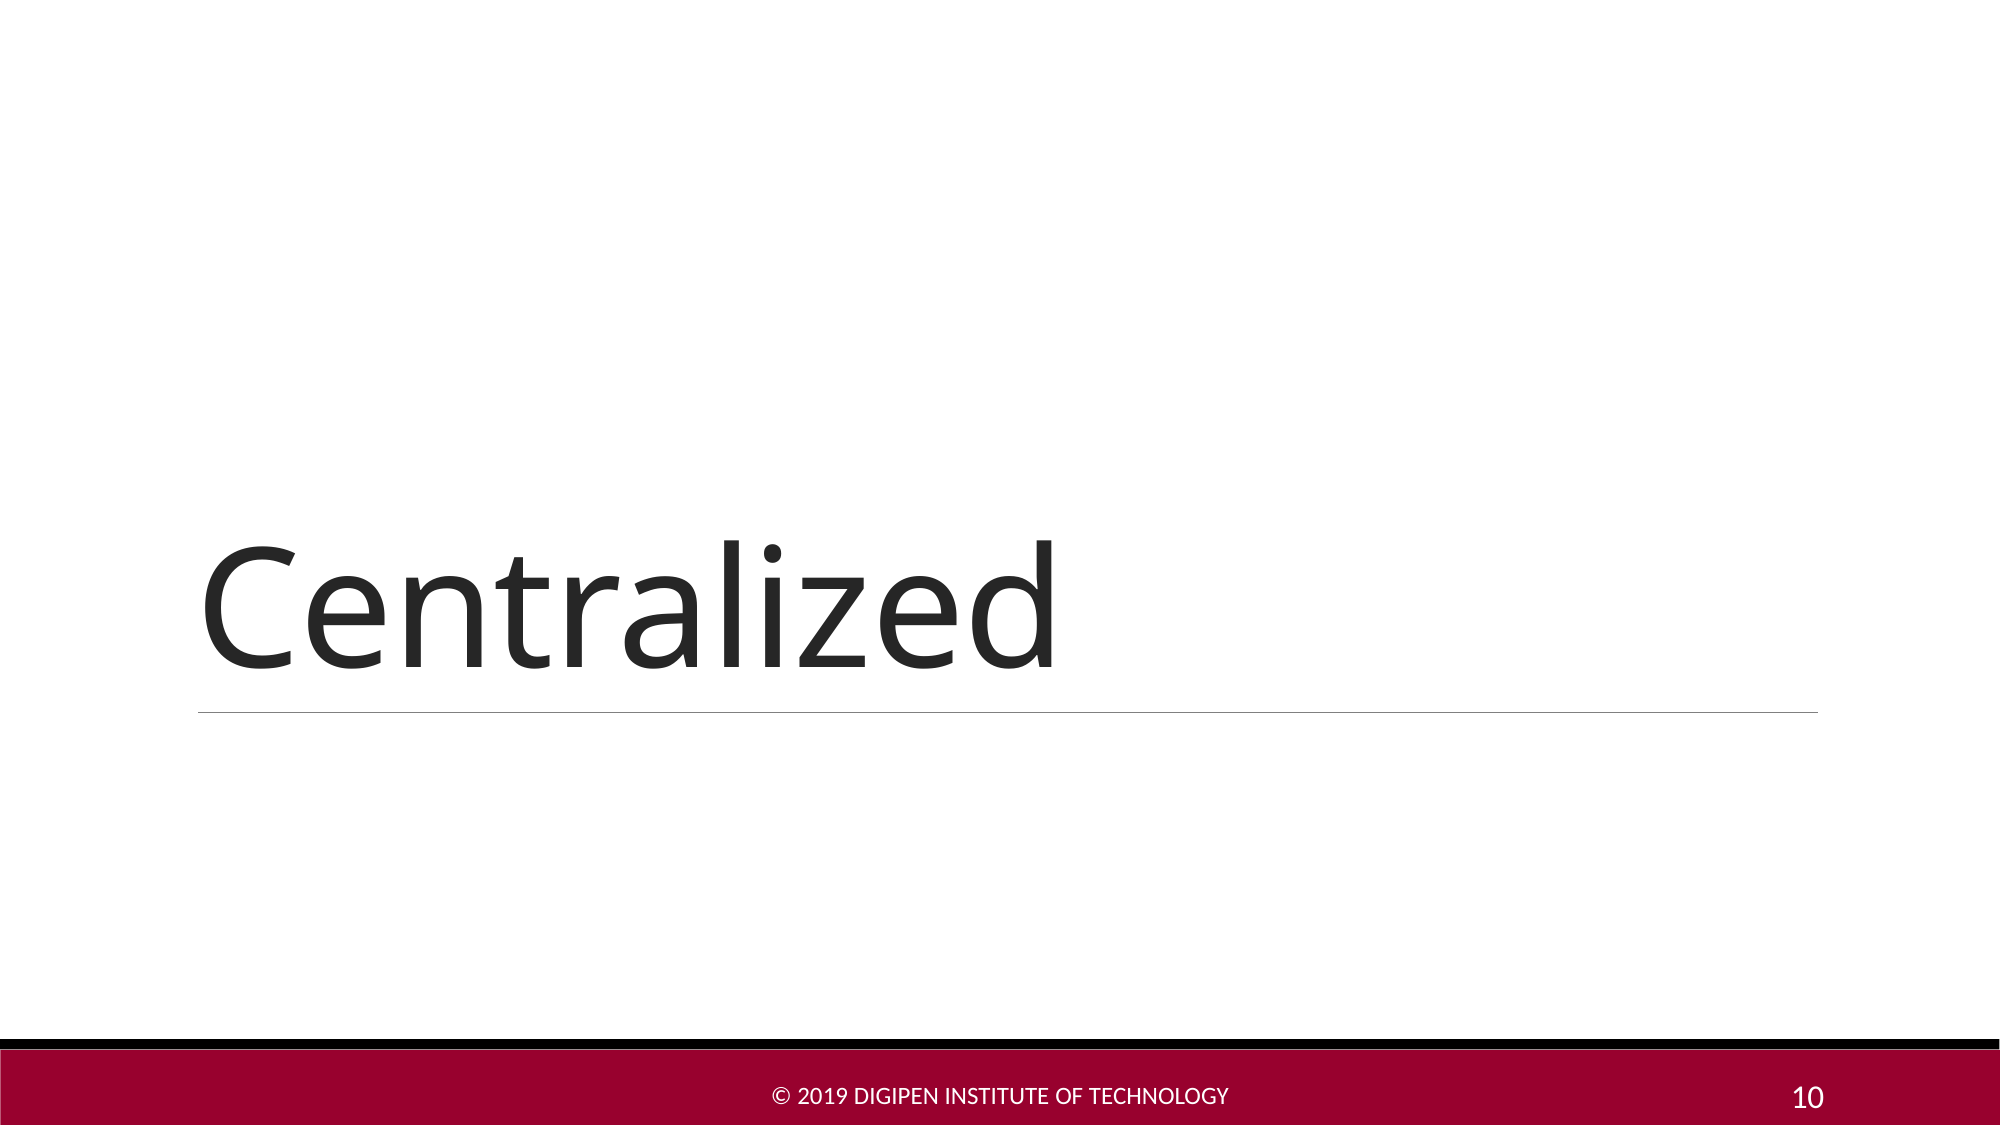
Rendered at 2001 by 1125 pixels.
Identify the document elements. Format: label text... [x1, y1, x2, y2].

title Centralized [180, 124, 1830, 710]
footer © 2019 DigiPen Institute of Technology [604, 1064, 1396, 1125]
slide_number 10 [1624, 1064, 1840, 1125]
